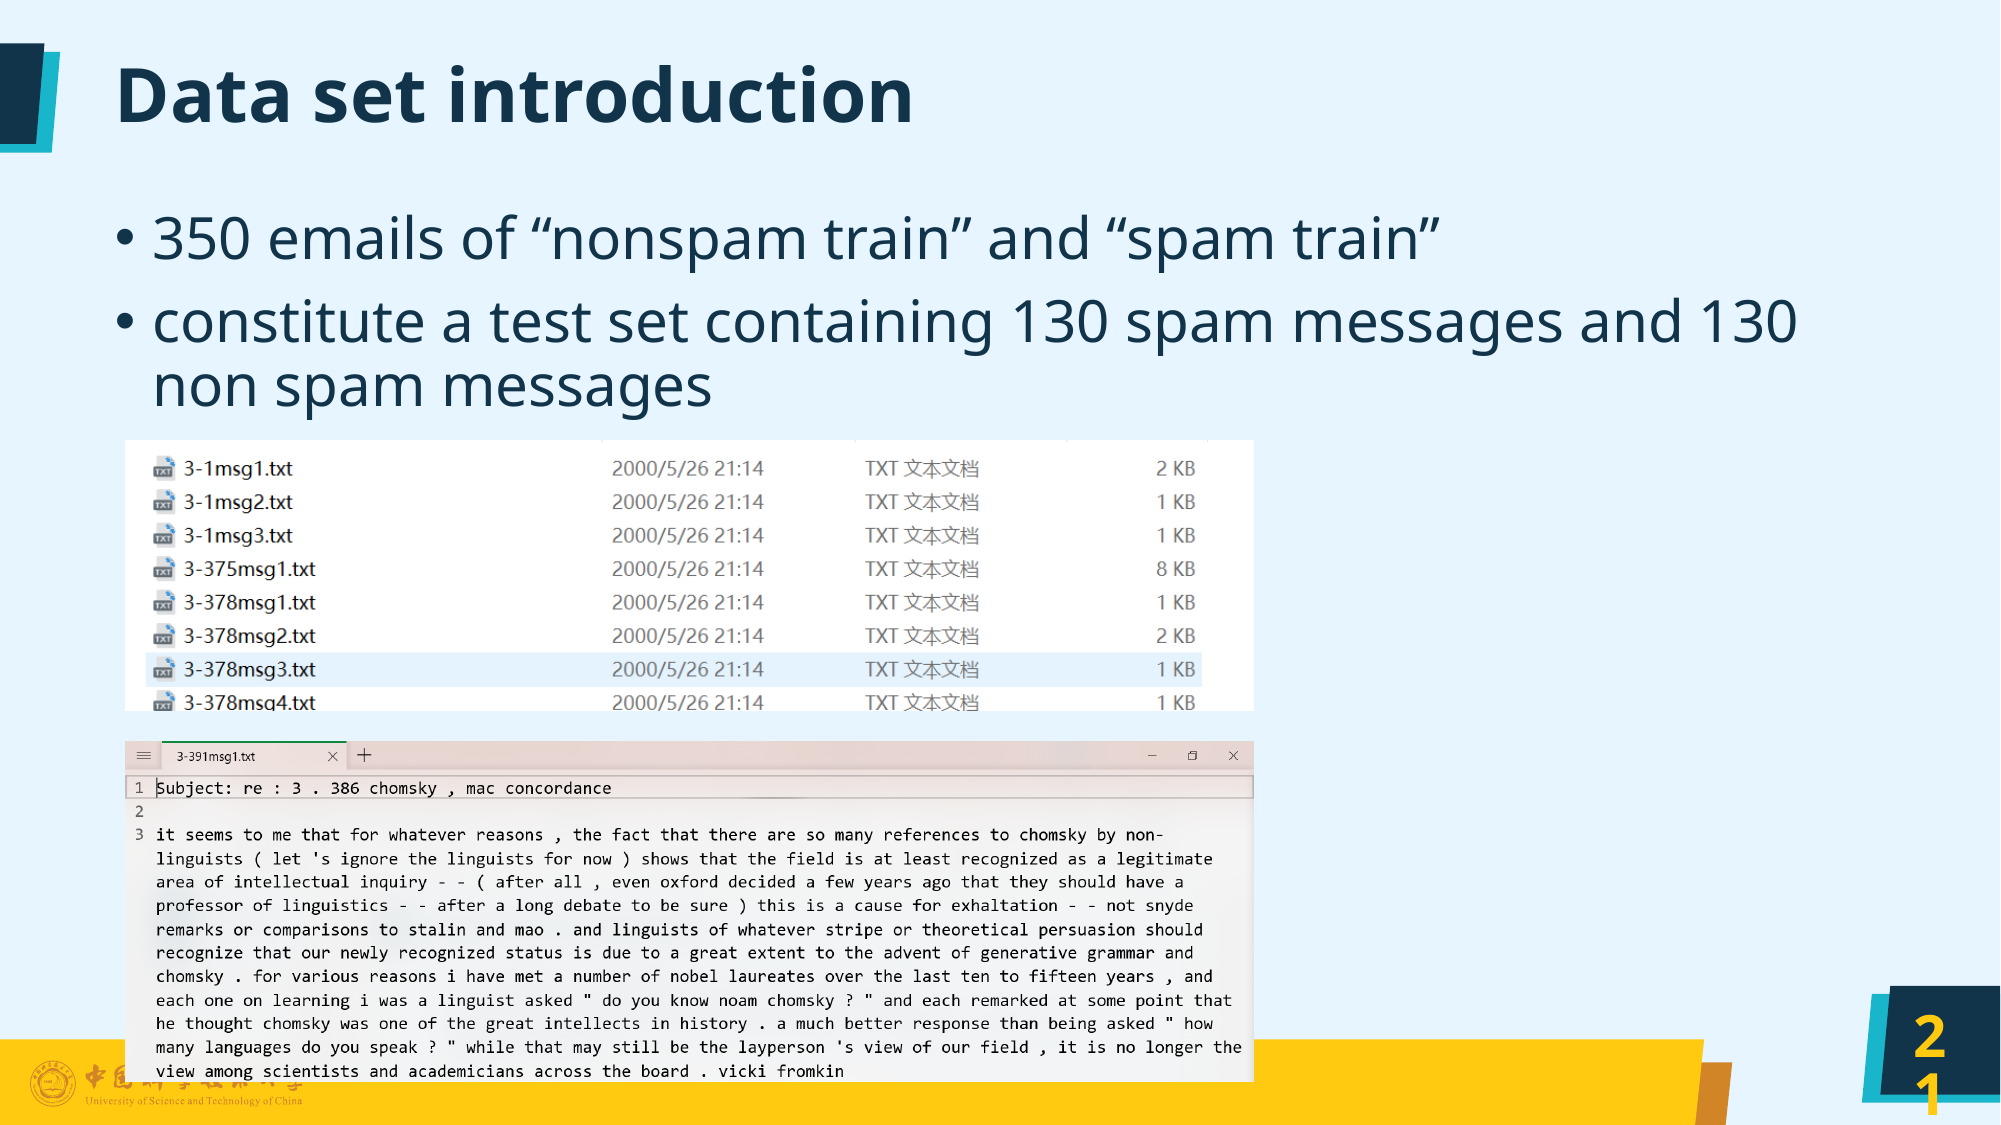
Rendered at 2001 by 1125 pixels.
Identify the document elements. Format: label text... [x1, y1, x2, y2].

slide_number 21 [1898, 993, 1989, 1084]
picture [125, 440, 1254, 711]
picture [125, 741, 1254, 1082]
list 350 emails of “nonspam train” and “spam train” constitute a test set containing 130 spam messages and 130 non spam messages [99, 201, 1862, 973]
title Data set introduction [99, 43, 1863, 153]
